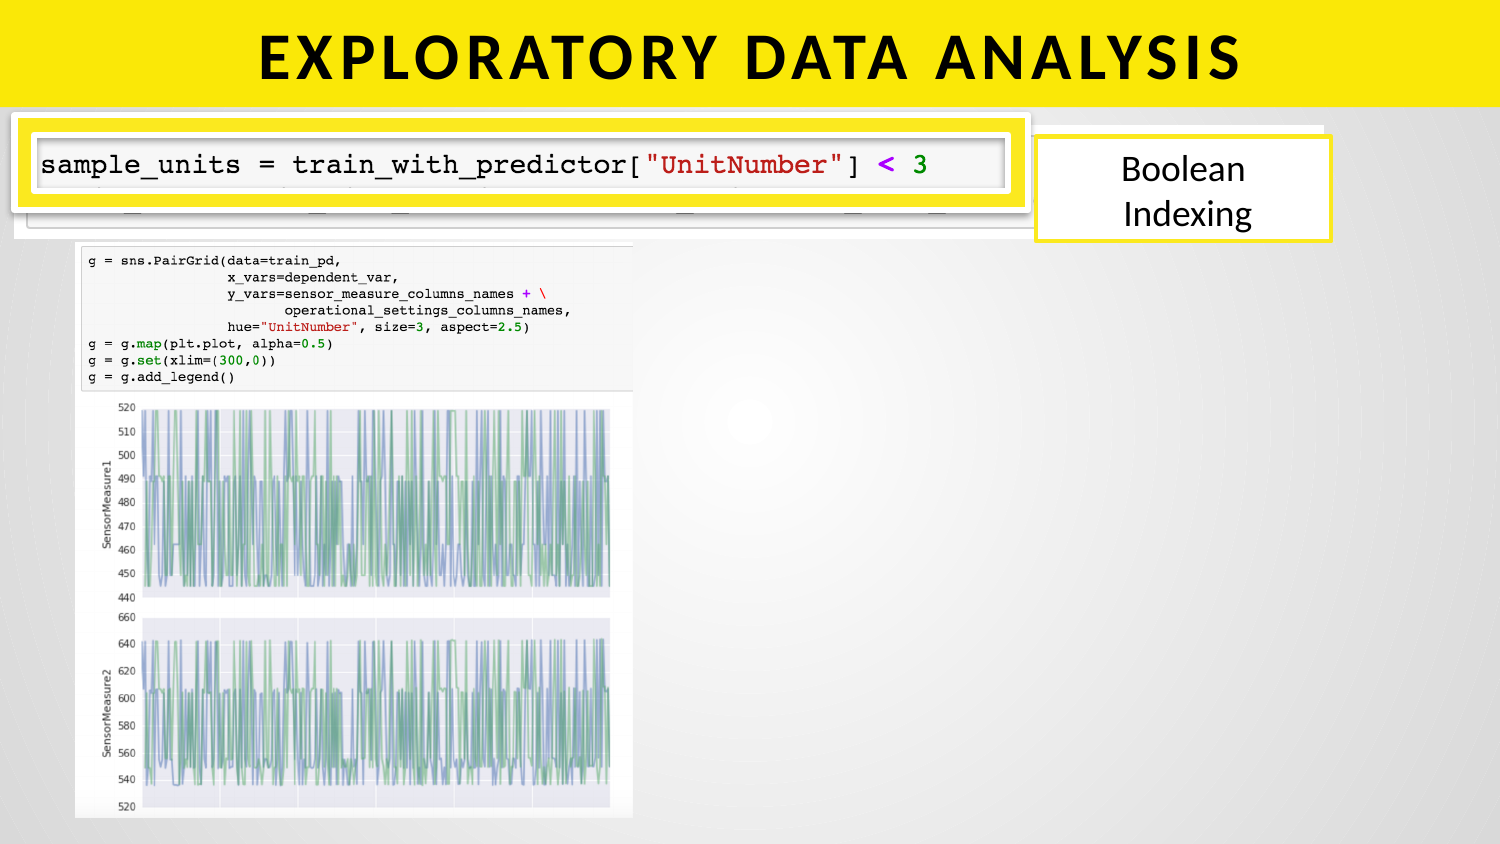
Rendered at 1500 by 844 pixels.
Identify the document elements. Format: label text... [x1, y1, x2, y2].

text_box Boolean Indexing [1328, 134, 1333, 243]
picture [74, 242, 633, 818]
picture [14, 124, 1324, 239]
title EXPLORATORY DATA ANALYSIS [75, 0, 1425, 108]
text_box [11, 112, 1031, 126]
